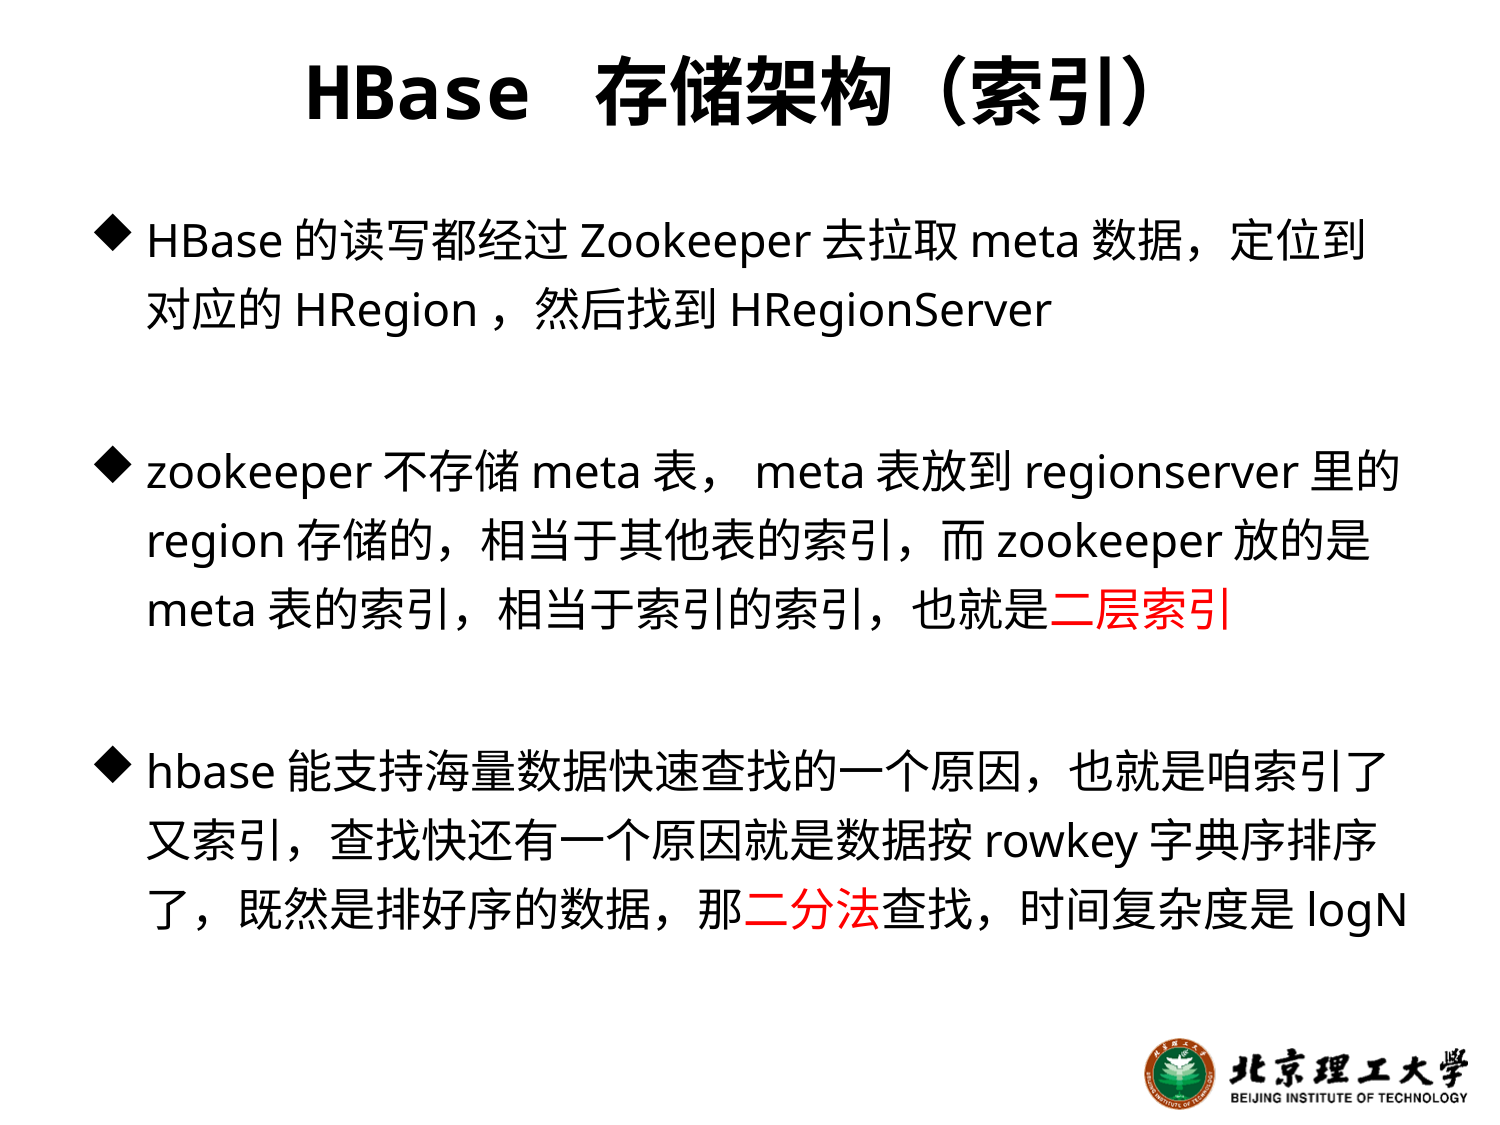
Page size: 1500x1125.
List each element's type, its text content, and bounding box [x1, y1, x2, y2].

picture [1144, 1038, 1468, 1110]
list HBase的读写都经过Zookeeper去拉取meta数据，定位到对应的HRegion，然后找到HRegionServer zookeeper不存储meta表，meta表放到regionserver里的region存储的，相当于其他表的索引，而zookeeper放的是meta表的索引，相当于索引的索引，也就是二层索引 hbase能支持海量数据快速查找的一个原因，也就是咱索引了又索引，查找快还有一个原因就是数据按rowkey字典序排序了，既然是排好序的数据，那二分法查找，时间复杂度是logN [75, 190, 1425, 1005]
title HBase 存储架构（索引） [76, 17, 1425, 163]
